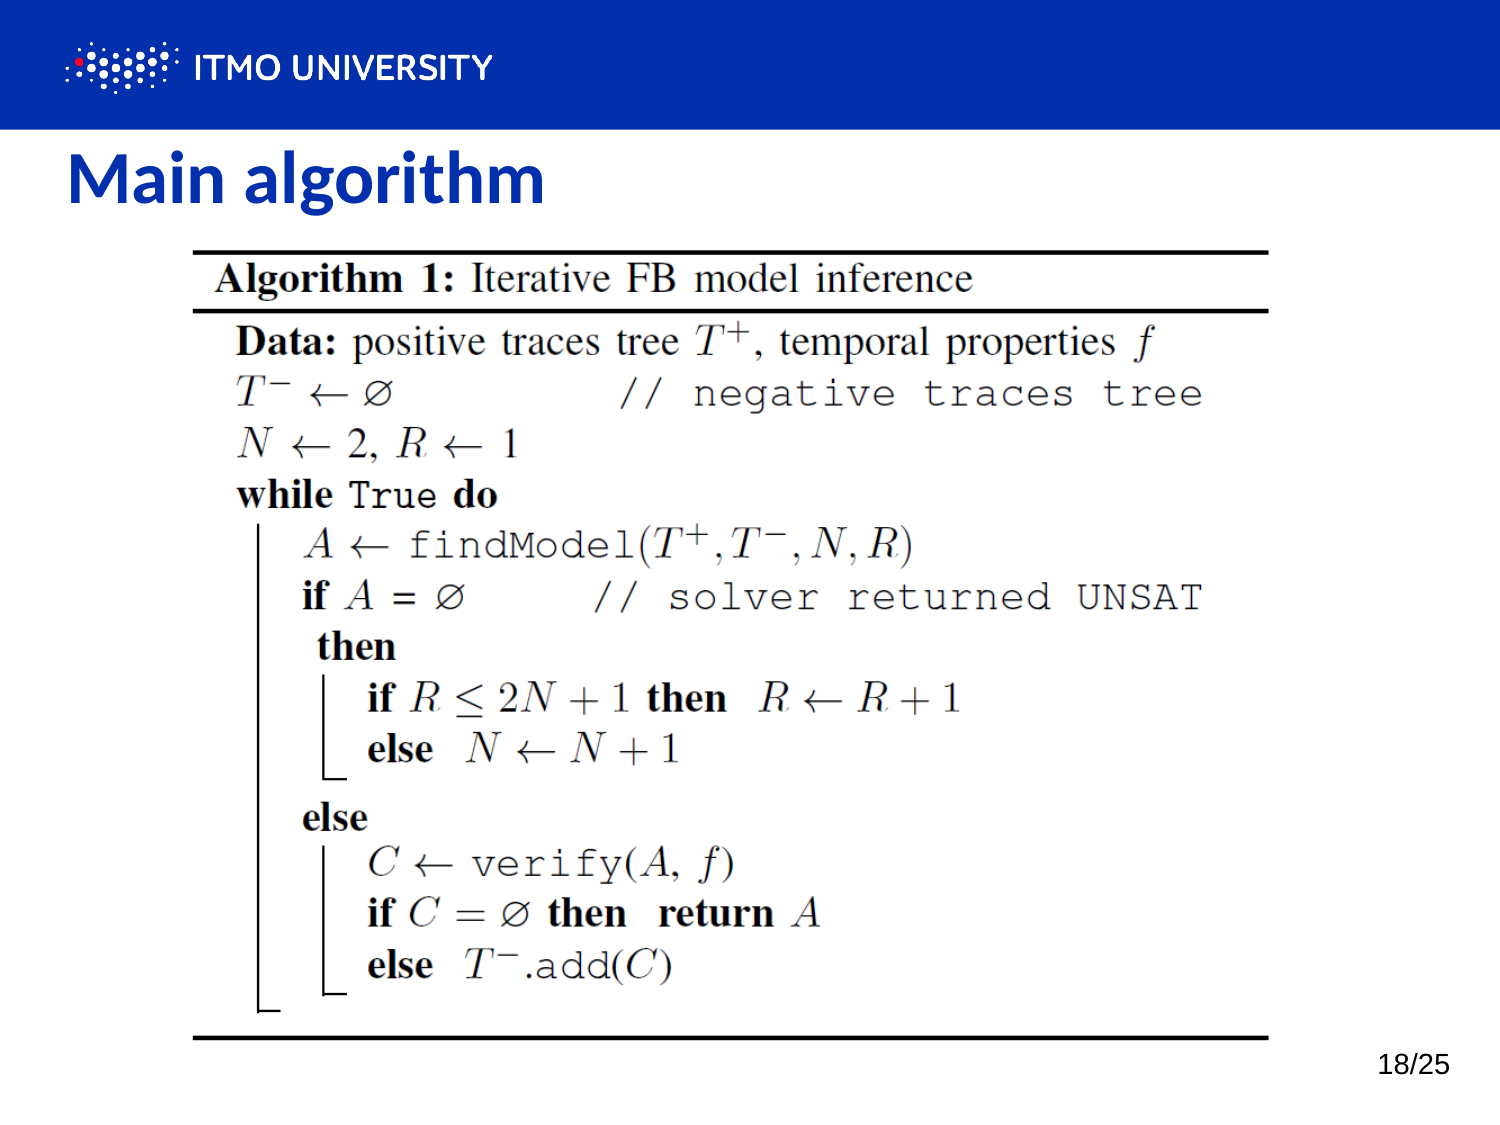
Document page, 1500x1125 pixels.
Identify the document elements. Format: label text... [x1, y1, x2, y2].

picture [184, 238, 1280, 1047]
picture [0, 0, 545, 140]
slide_number 18/25 [1362, 1019, 1480, 1106]
title Main algorithm [51, 113, 1449, 239]
